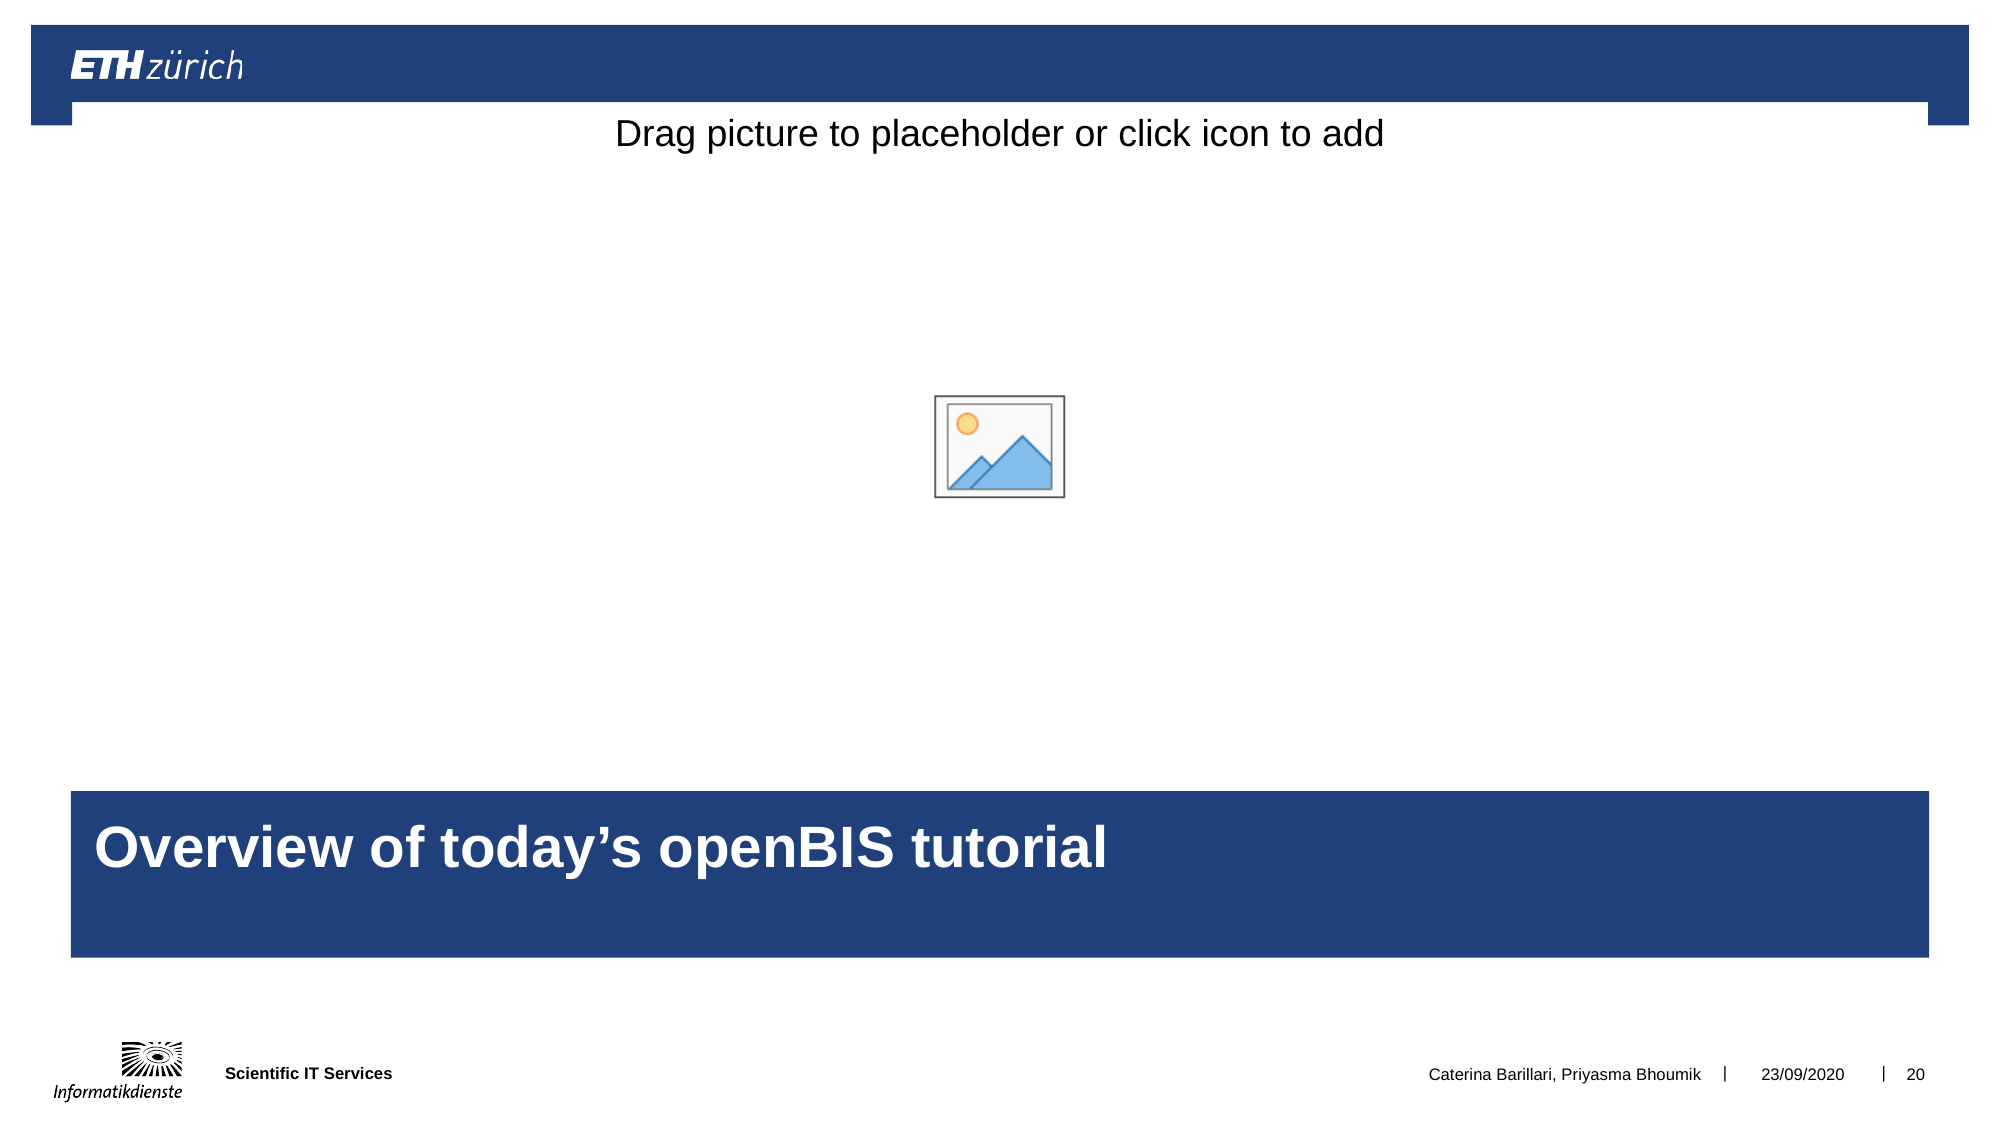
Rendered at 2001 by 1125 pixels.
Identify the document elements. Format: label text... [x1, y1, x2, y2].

title Overview of today’s openBIS tutorial [70, 800, 1930, 958]
picture [70, 101, 1930, 792]
picture [53, 1042, 182, 1106]
footer Caterina Barillari, Priyasma Bhoumik [999, 1034, 1702, 1112]
slide_number 20 [1886, 1034, 1946, 1112]
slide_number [1736, 1034, 1870, 1112]
